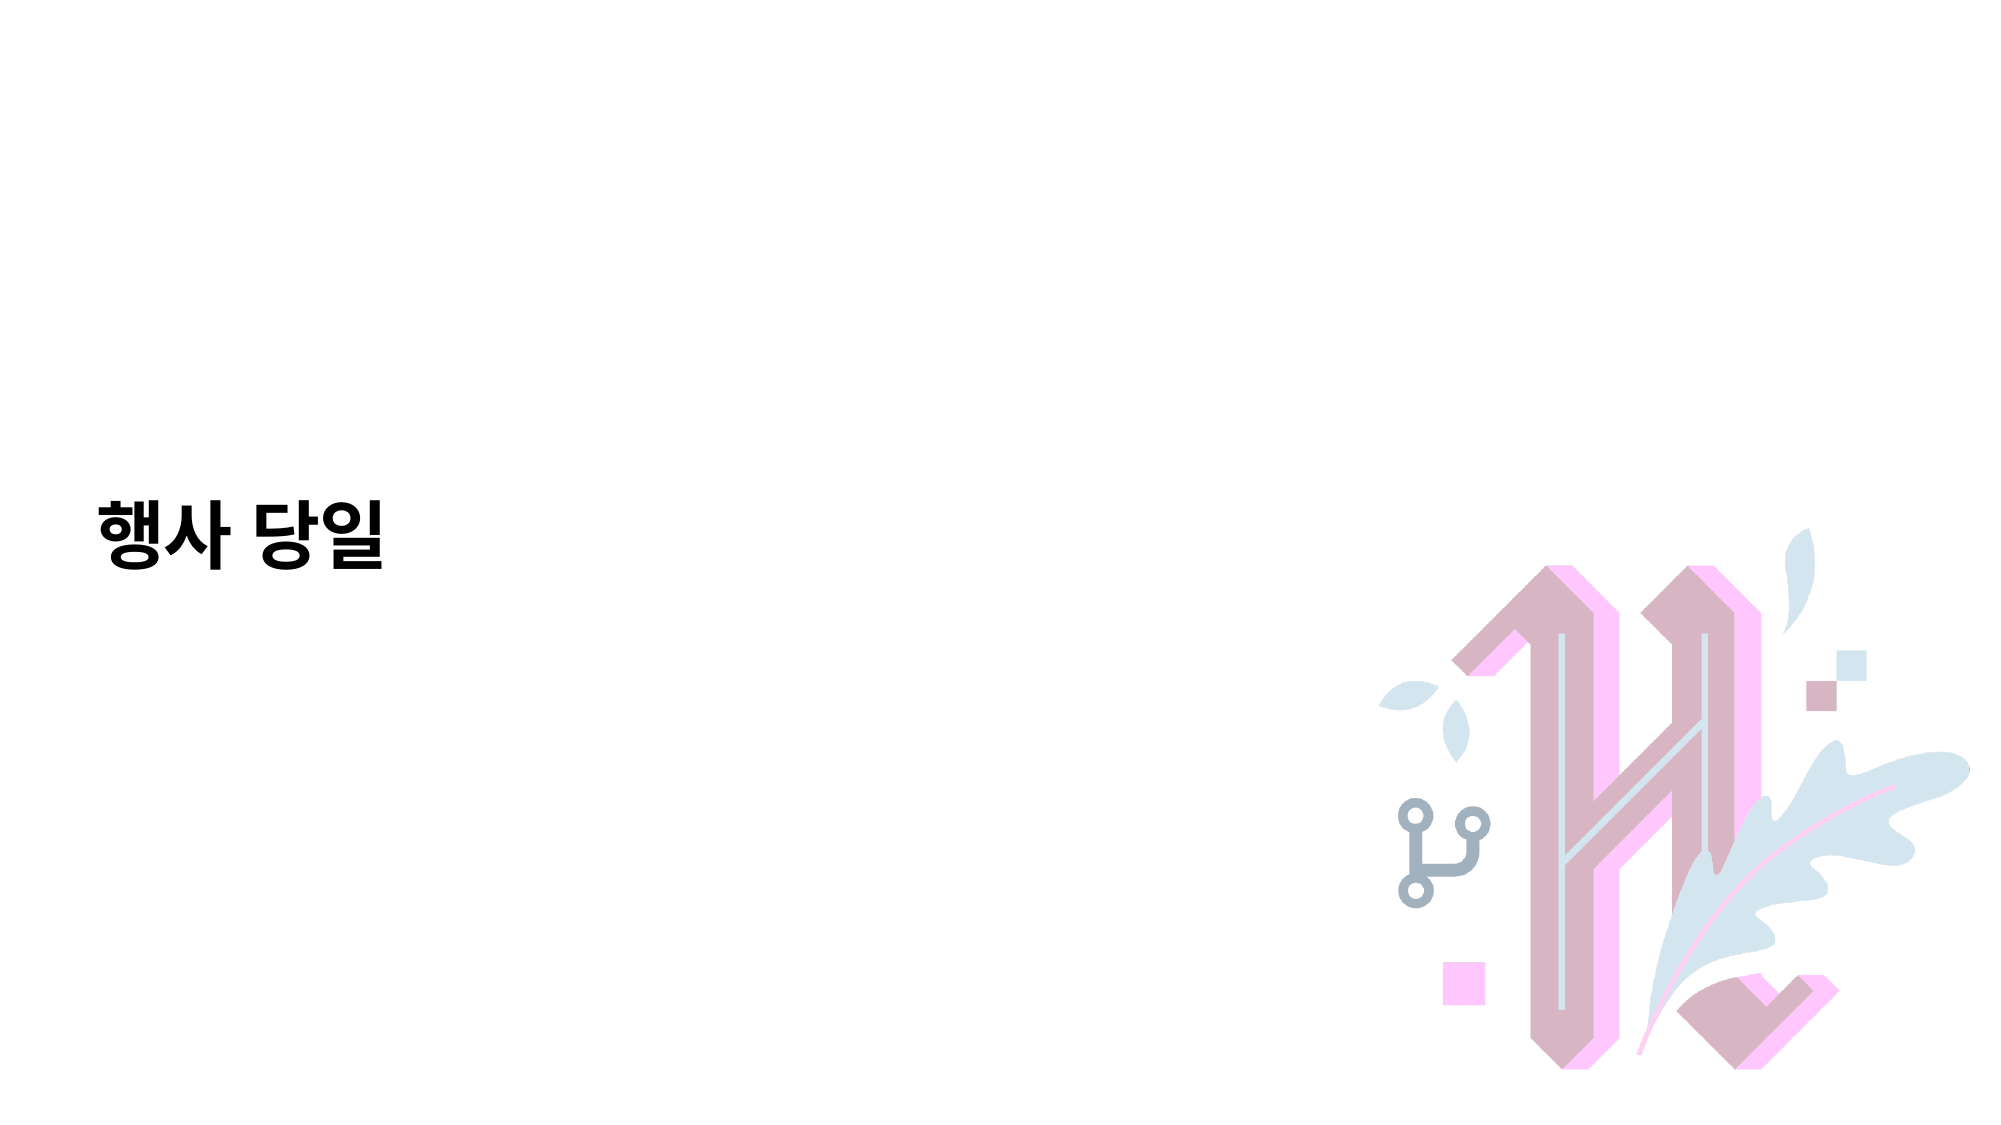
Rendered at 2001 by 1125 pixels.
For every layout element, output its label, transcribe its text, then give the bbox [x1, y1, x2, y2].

title 행사 당일 [96, 498, 1000, 580]
